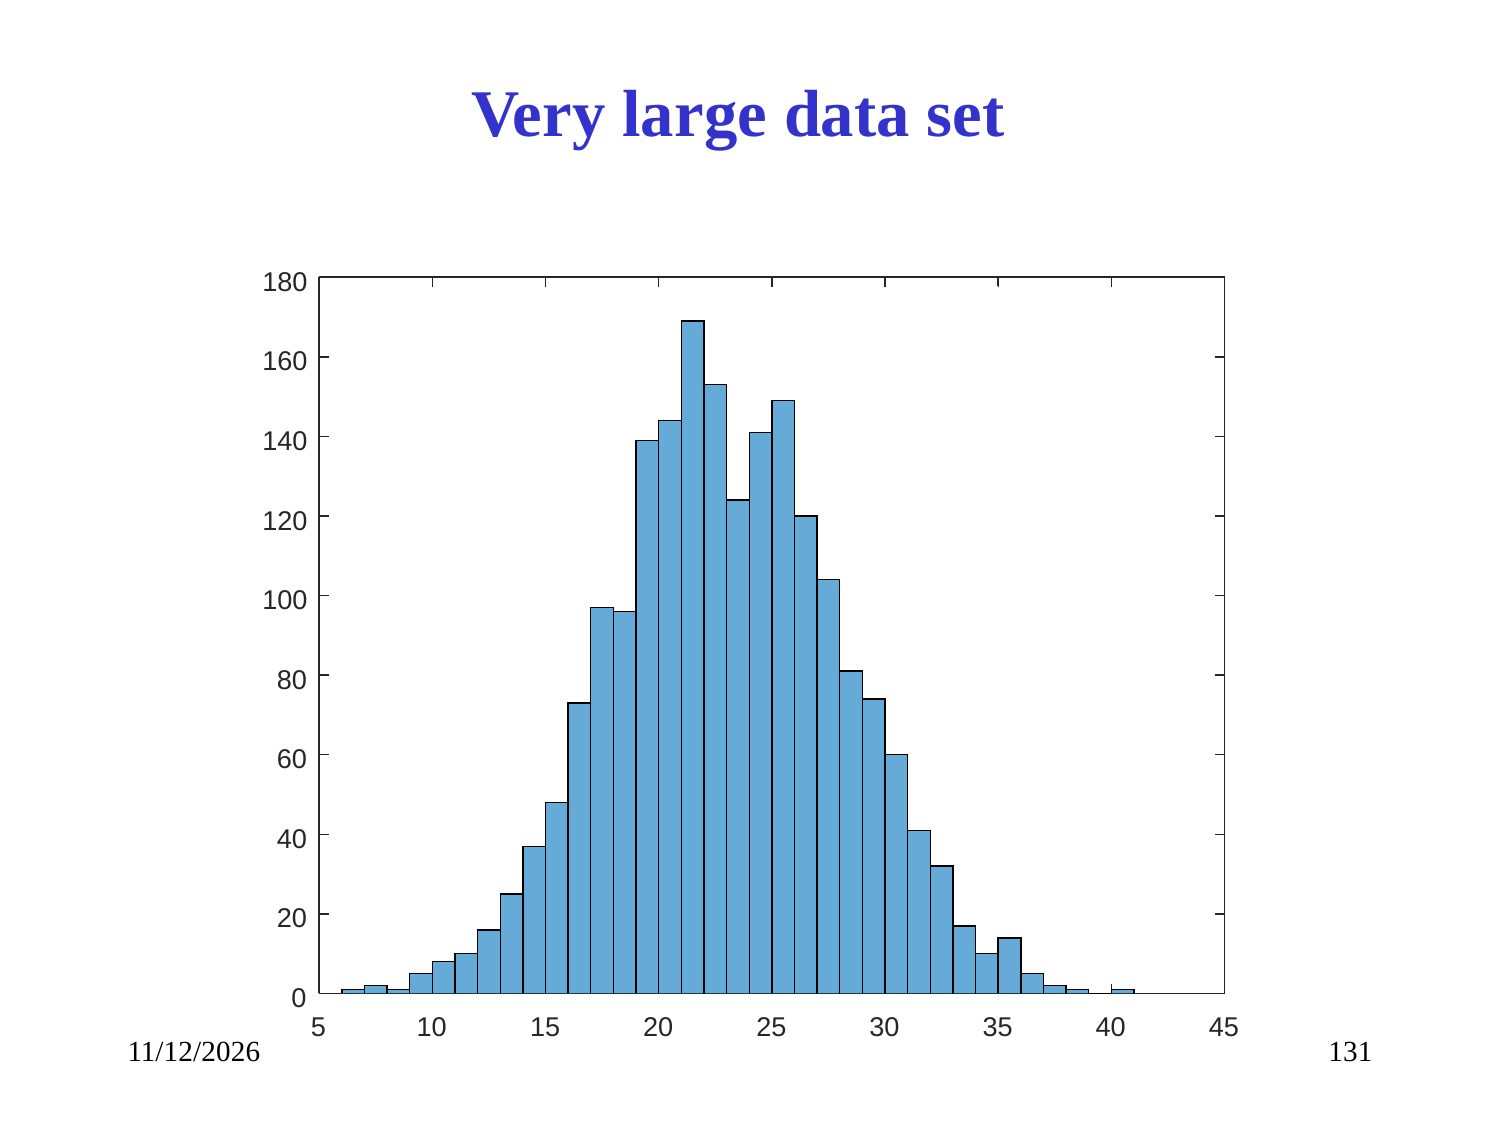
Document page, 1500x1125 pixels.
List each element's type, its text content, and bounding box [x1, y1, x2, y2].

text_box Very large data set [456, 62, 1044, 158]
slide_number 131 [1074, 1024, 1388, 1101]
picture [166, 212, 1334, 1088]
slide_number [112, 1024, 426, 1101]
